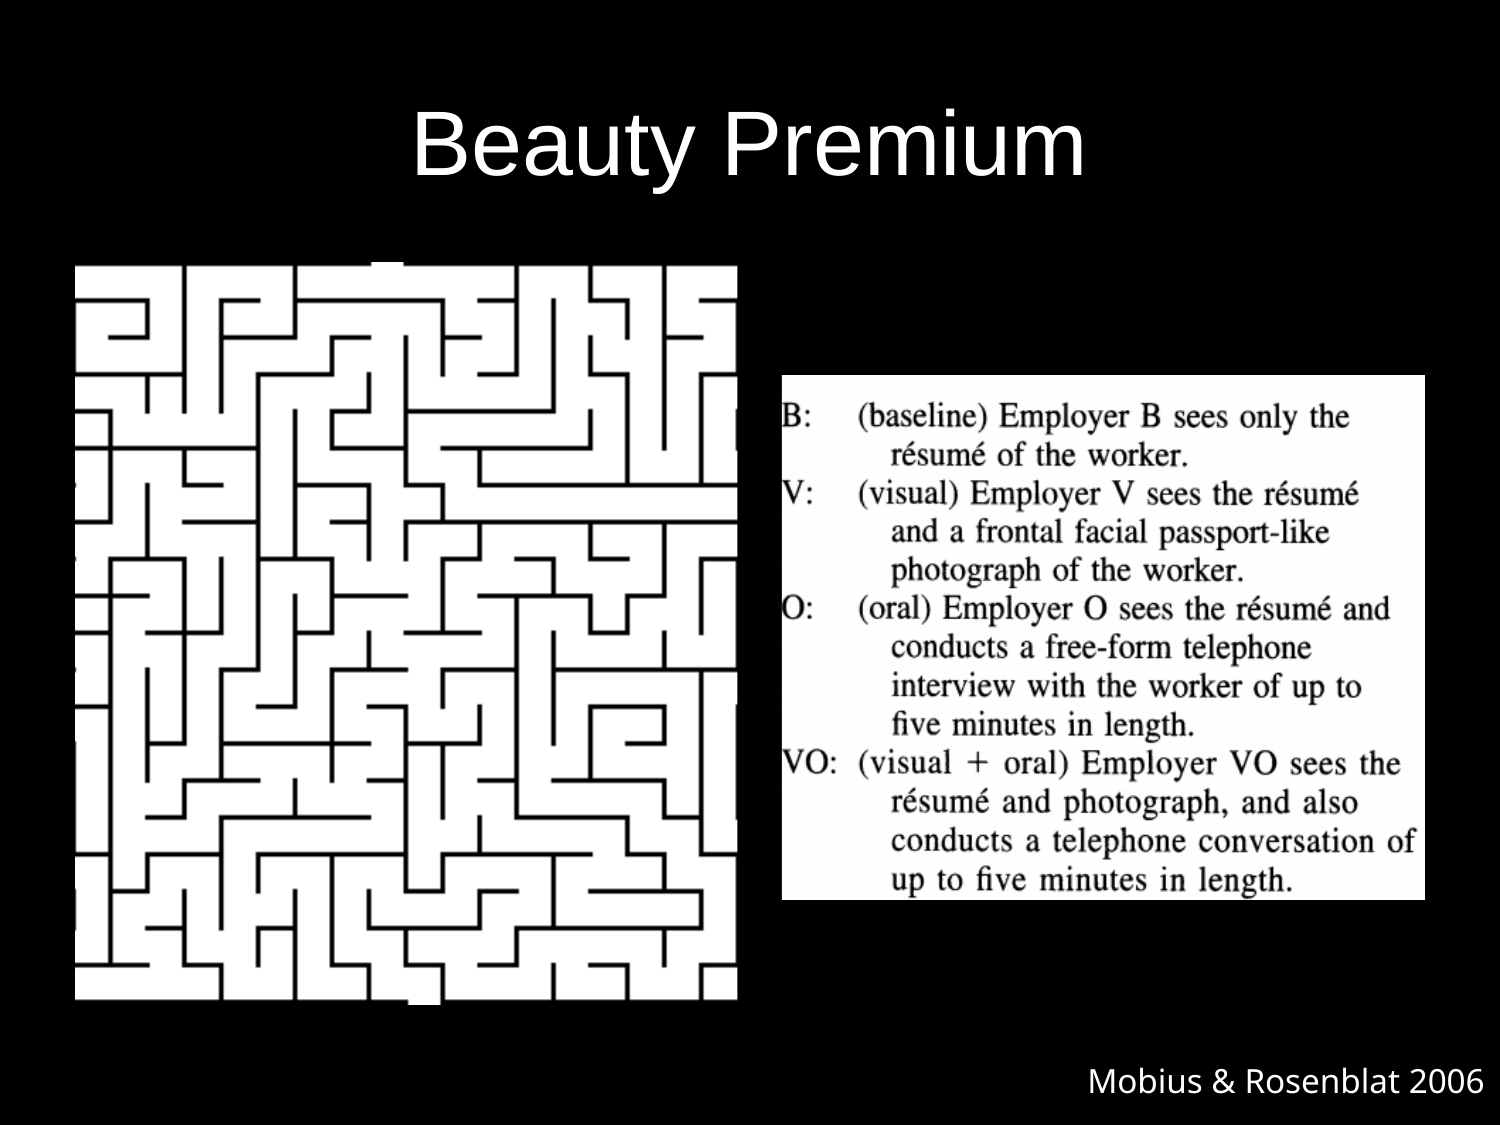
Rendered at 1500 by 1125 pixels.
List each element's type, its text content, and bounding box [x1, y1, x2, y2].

text_box Mobius & Rosenblat 2006 [1072, 1052, 1500, 1108]
title Beauty Premium [74, 44, 1426, 233]
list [781, 374, 1426, 901]
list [74, 262, 738, 1006]
text_box Mobius and Rosenblatt 2006 [1008, 1050, 1484, 1106]
